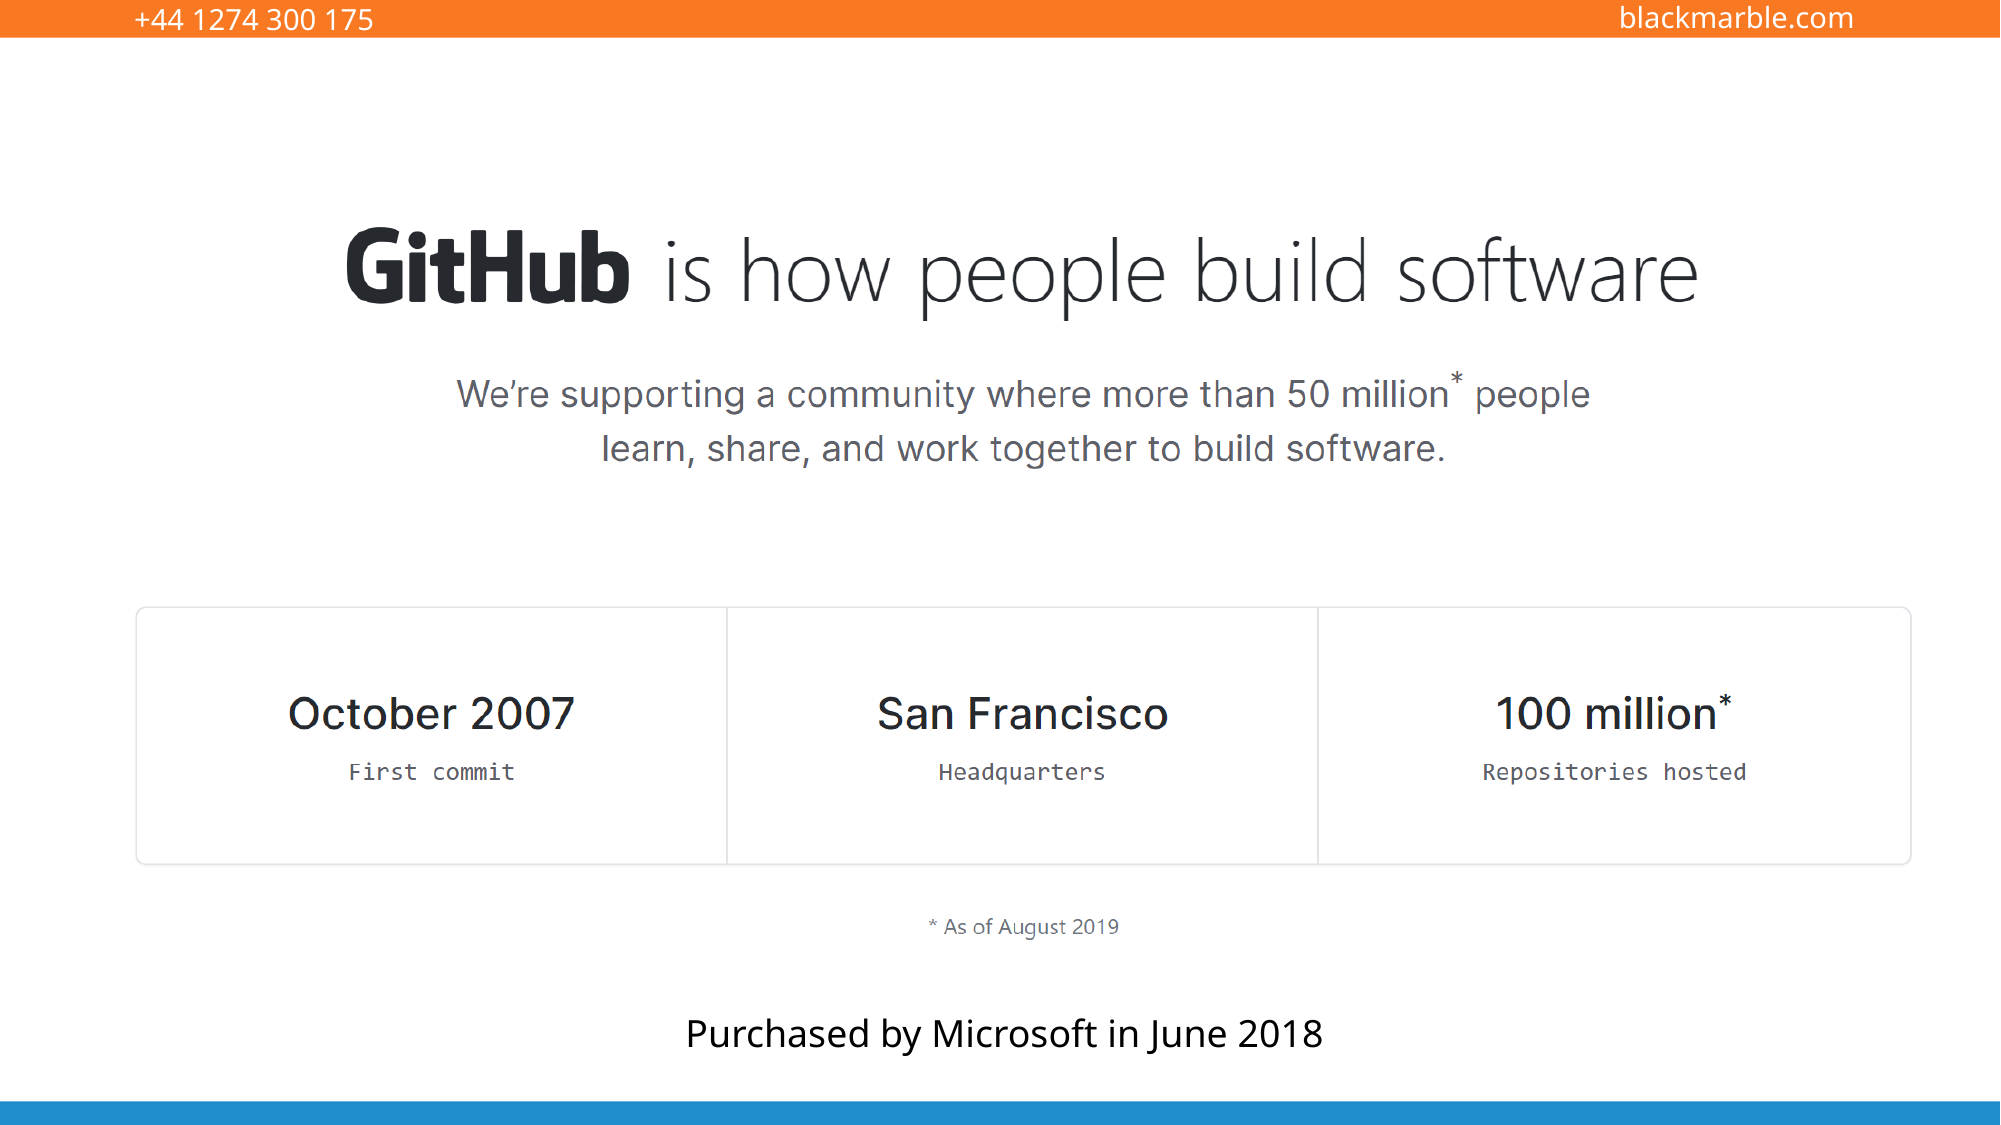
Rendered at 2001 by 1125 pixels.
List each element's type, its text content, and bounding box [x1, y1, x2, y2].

text_box Purchased by Microsoft in June 2018 [180, 1002, 1829, 1063]
picture [0, 143, 2000, 982]
